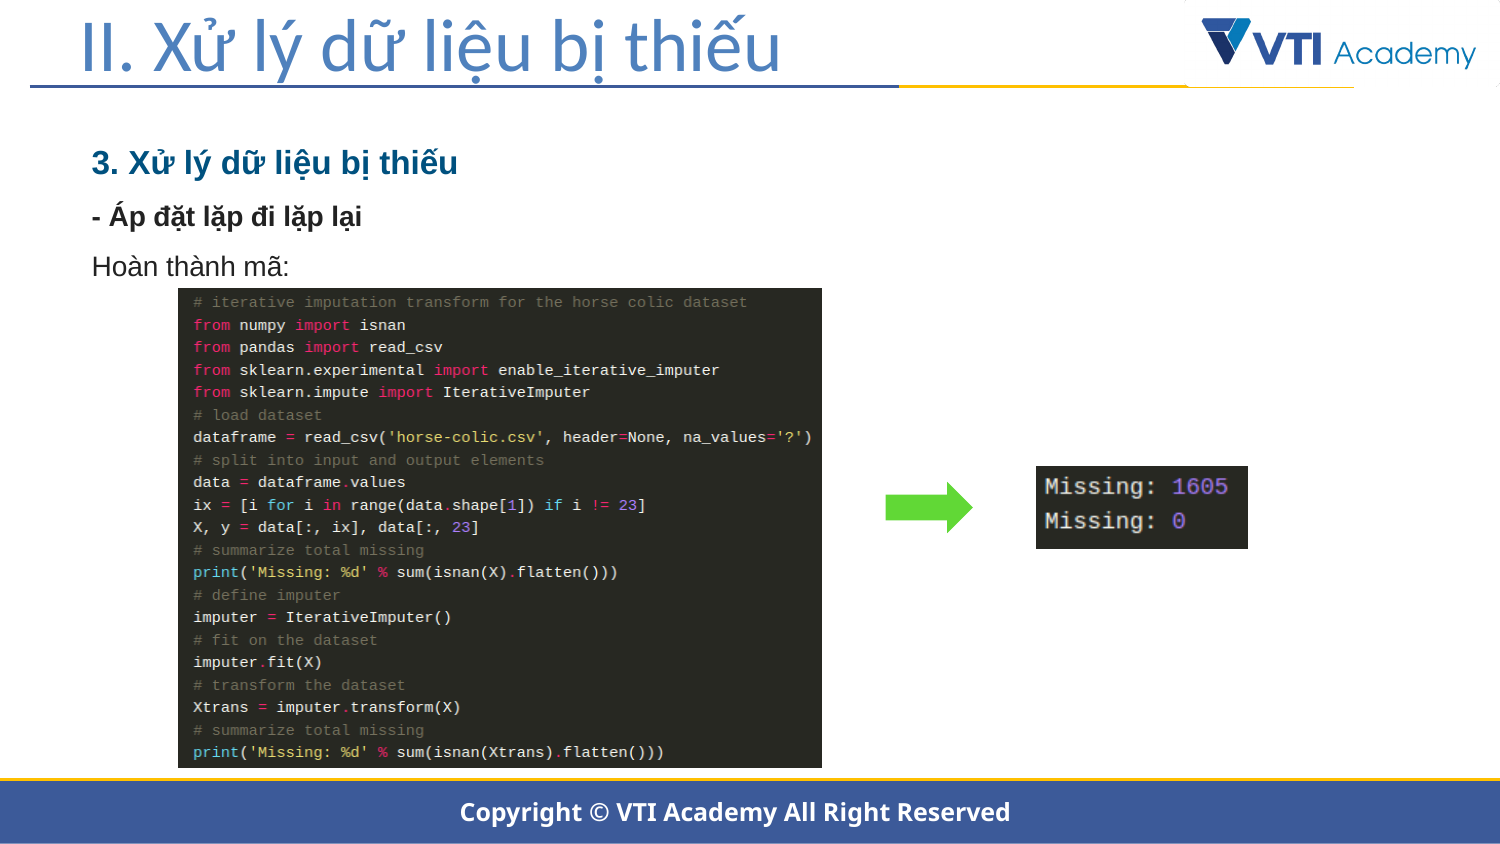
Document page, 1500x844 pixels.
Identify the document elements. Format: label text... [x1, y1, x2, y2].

picture [1036, 465, 1248, 550]
text_box II. Xử lý dữ liệu bị thiếu [73, 9, 1176, 74]
text_box 3. Xử lý dữ liệu bị thiếu - Áp đặt lặp đi lặp lại Hoàn thành mã: [76, 106, 1386, 298]
picture [178, 288, 823, 768]
text_box [885, 481, 973, 534]
picture [1184, 0, 1500, 87]
